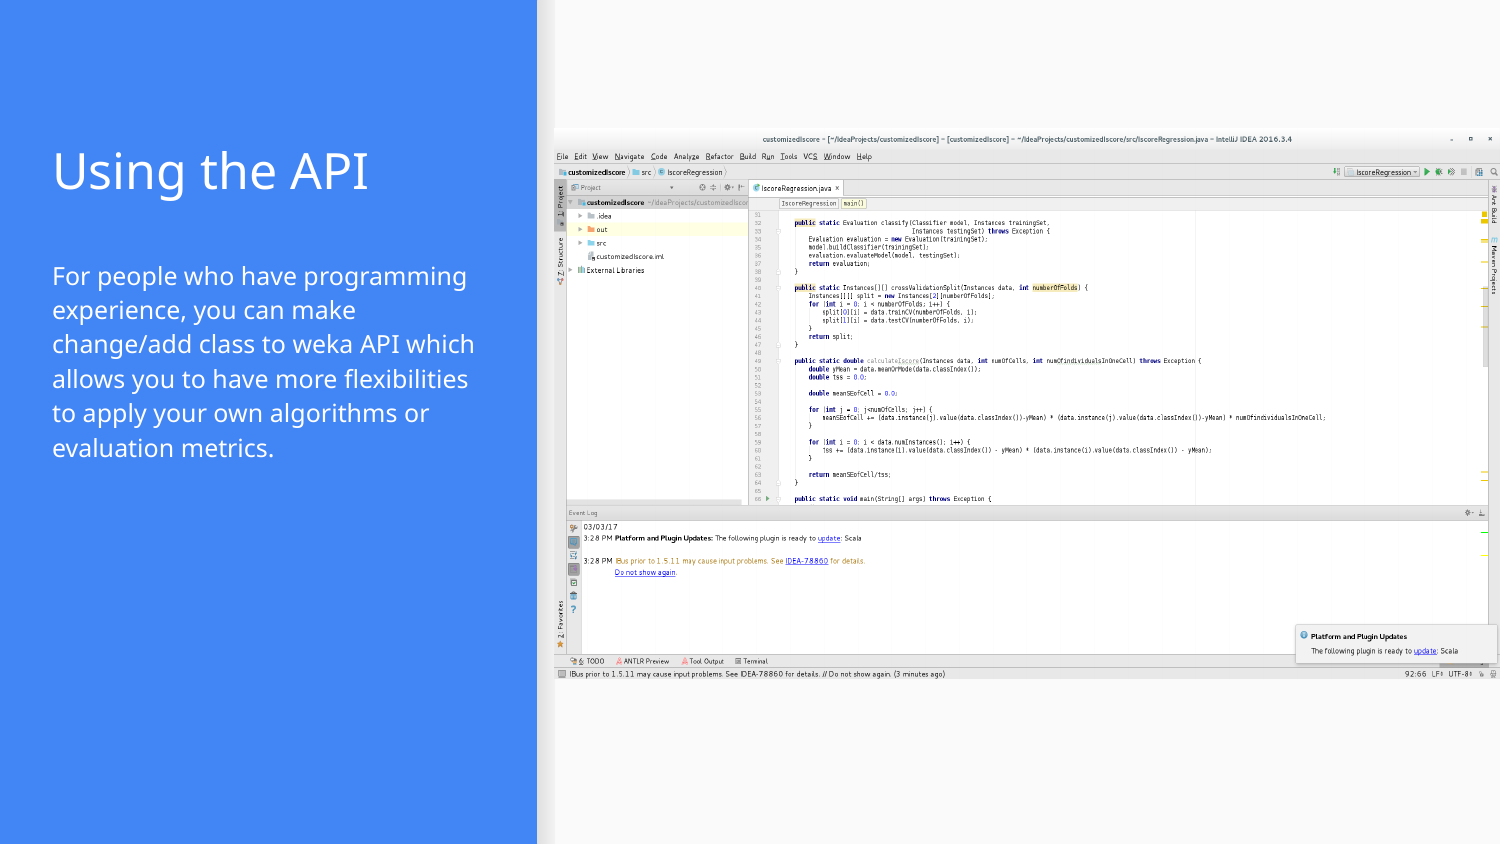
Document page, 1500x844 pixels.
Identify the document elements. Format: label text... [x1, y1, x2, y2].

title Using the API [37, 58, 498, 216]
list For people who have programming experience, you can make change/add class to weka API which allows you to have more flexibilities to apply your own algorithms or evaluation metrics. [37, 240, 498, 760]
picture [554, 128, 1500, 679]
